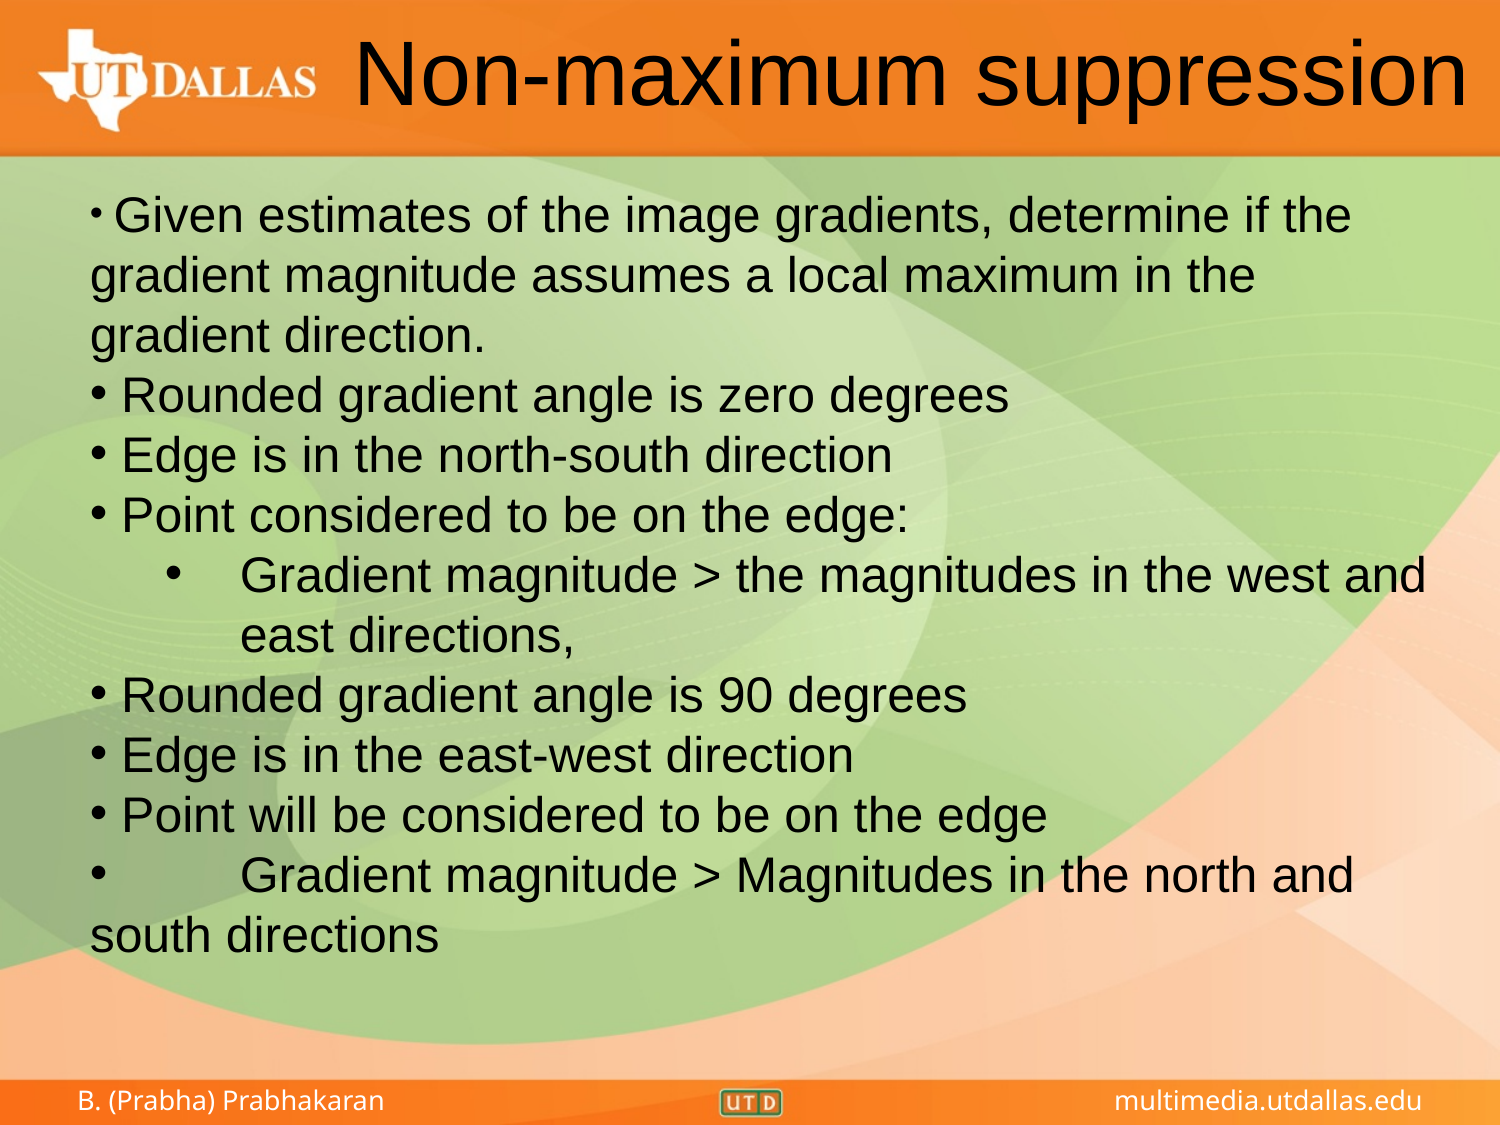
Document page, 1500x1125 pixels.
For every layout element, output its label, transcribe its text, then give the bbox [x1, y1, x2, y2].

text_box Given estimates of the image gradients, determine if the gradient magnitude assumes a local maximum in the gradient direction. Rounded gradient angle is zero degrees Edge is in the north-south direction Point considered to be on the edge: Gradient magnitude > the magnitudes in the west and east directions, Rounded gradient angle is 90 degrees Edge is in the east-west direction Point will be considered to be on the edge Gradient magnitude > Magnitudes in the north and south directions [75, 174, 1450, 1030]
title Non-maximum suppression [274, 0, 1500, 163]
picture [0, 0, 1500, 1125]
